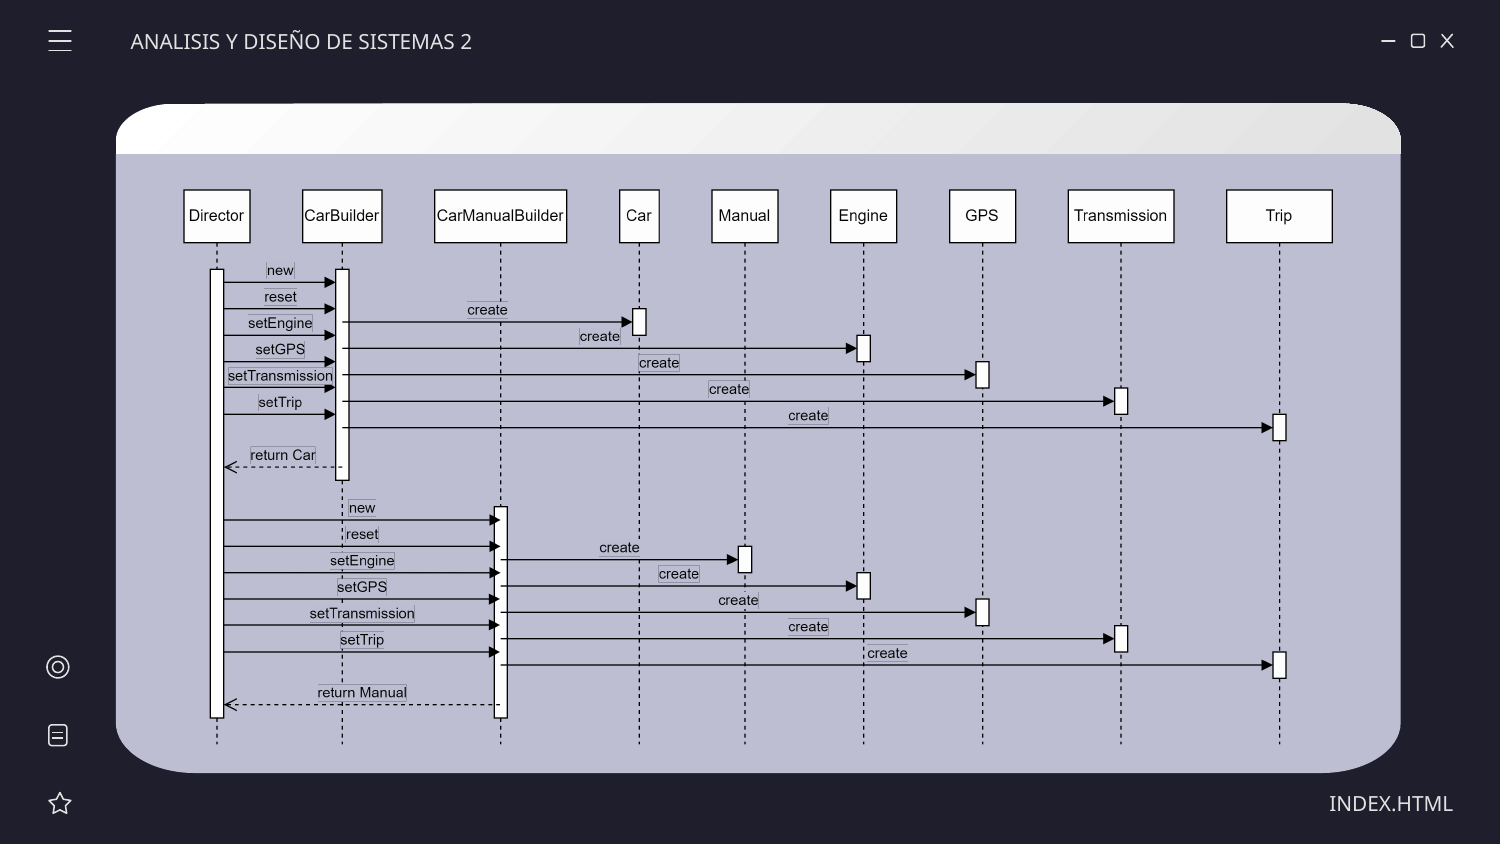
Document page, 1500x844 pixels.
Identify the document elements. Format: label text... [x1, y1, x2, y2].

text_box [115, 103, 1401, 774]
text_box [46, 27, 74, 32]
subtitle INDEX.HTML [1278, 780, 1453, 826]
picture [170, 175, 1347, 759]
text_box ANALISIS Y DISEÑO DE SISTEMAS 2 [130, 17, 536, 64]
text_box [48, 30, 72, 51]
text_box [46, 655, 72, 814]
